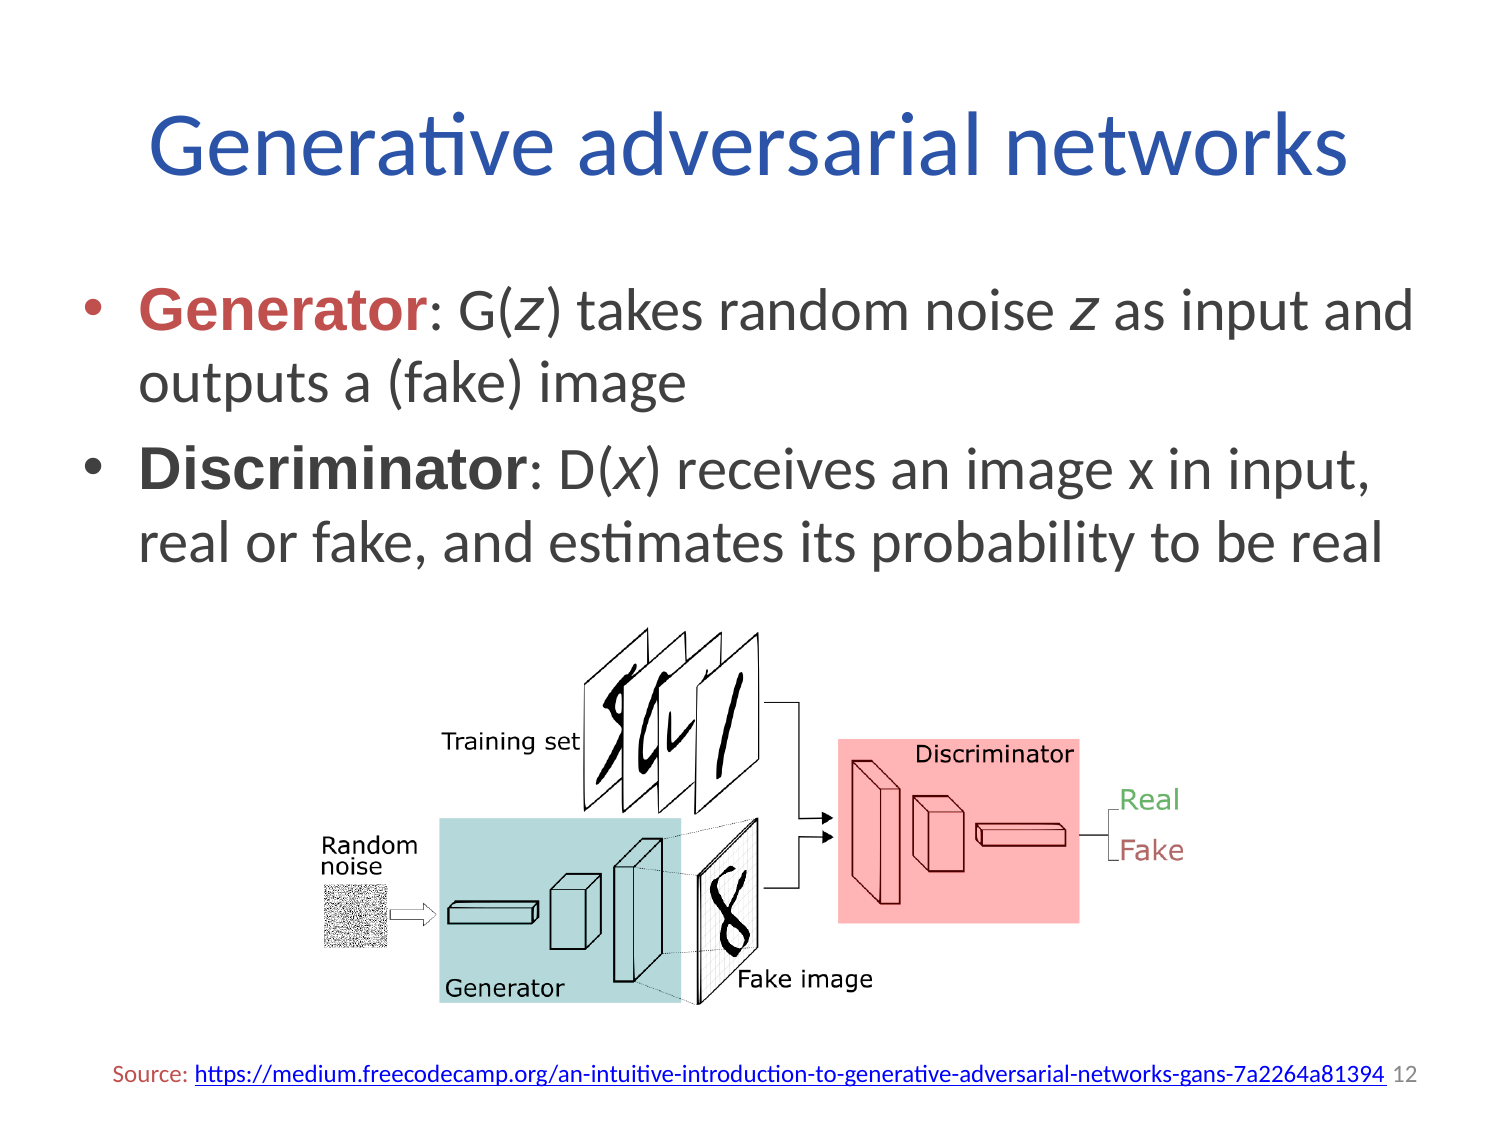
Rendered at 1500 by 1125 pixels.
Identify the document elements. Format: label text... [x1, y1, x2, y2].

text_box Source: https://medium.freecodecamp.org/an-intuitive-introduction-to-generative-adversarial-networks-gans-7a2264a81394 [105, 1050, 1395, 1096]
slide_number 12 [1395, 1051, 1426, 1094]
picture [316, 627, 1184, 1005]
list Generator: G(z) takes random noise z as input and outputs a (fake) image Discriminator: D(x) receives an image x in input, real or fake, and estimates its probability to be real [74, 263, 1426, 1125]
title Generative adversarial networks [74, 14, 1426, 263]
